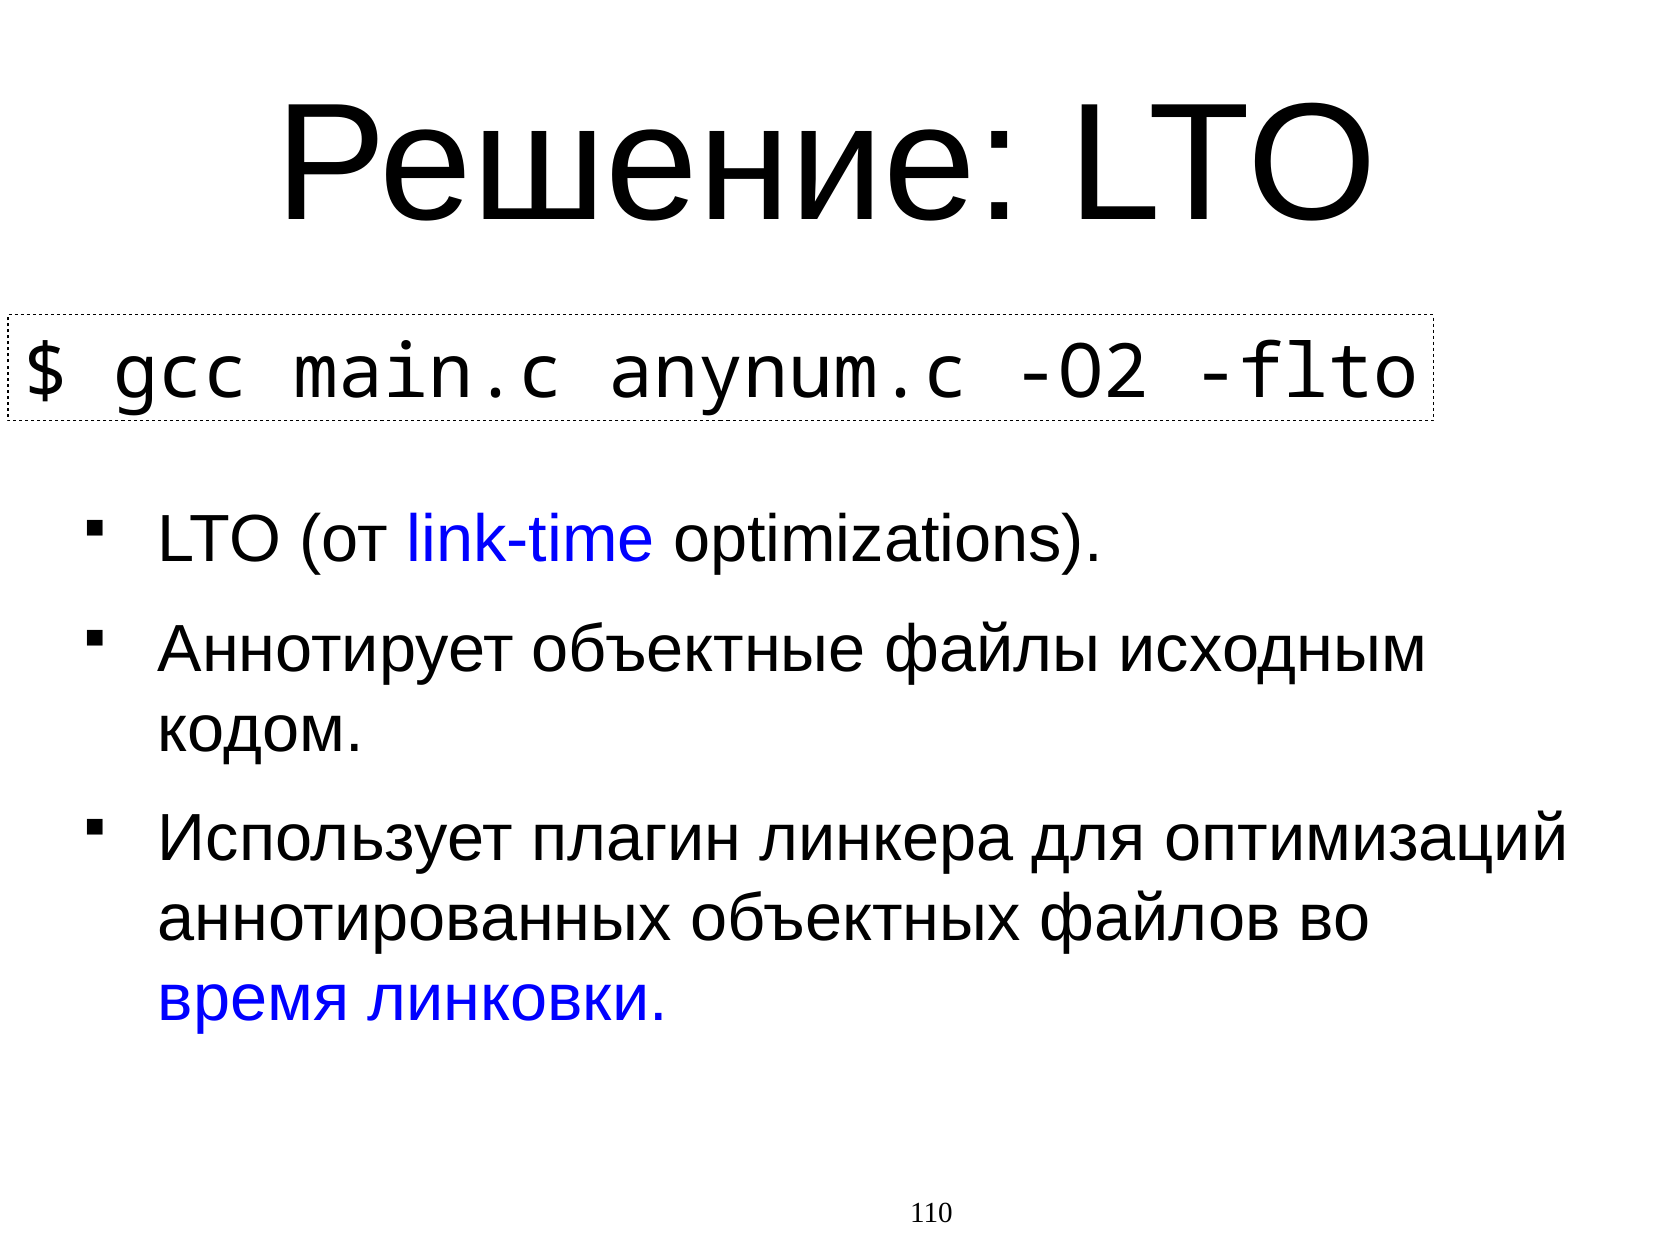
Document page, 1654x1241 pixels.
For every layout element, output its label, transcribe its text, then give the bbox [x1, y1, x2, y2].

text_box $ gcc main.c anynum.c -O2 -flto [8, 314, 1434, 421]
list LTO (от link-time optimizations). Аннотирует объектные файлы исходным кодом. Использует плагин линкера для оптимизаций аннотированных объектных файлов во время линковки. [82, 495, 1571, 1050]
title Решение: LTO [82, 49, 1571, 257]
slide_number 110 [567, 1193, 953, 1241]
